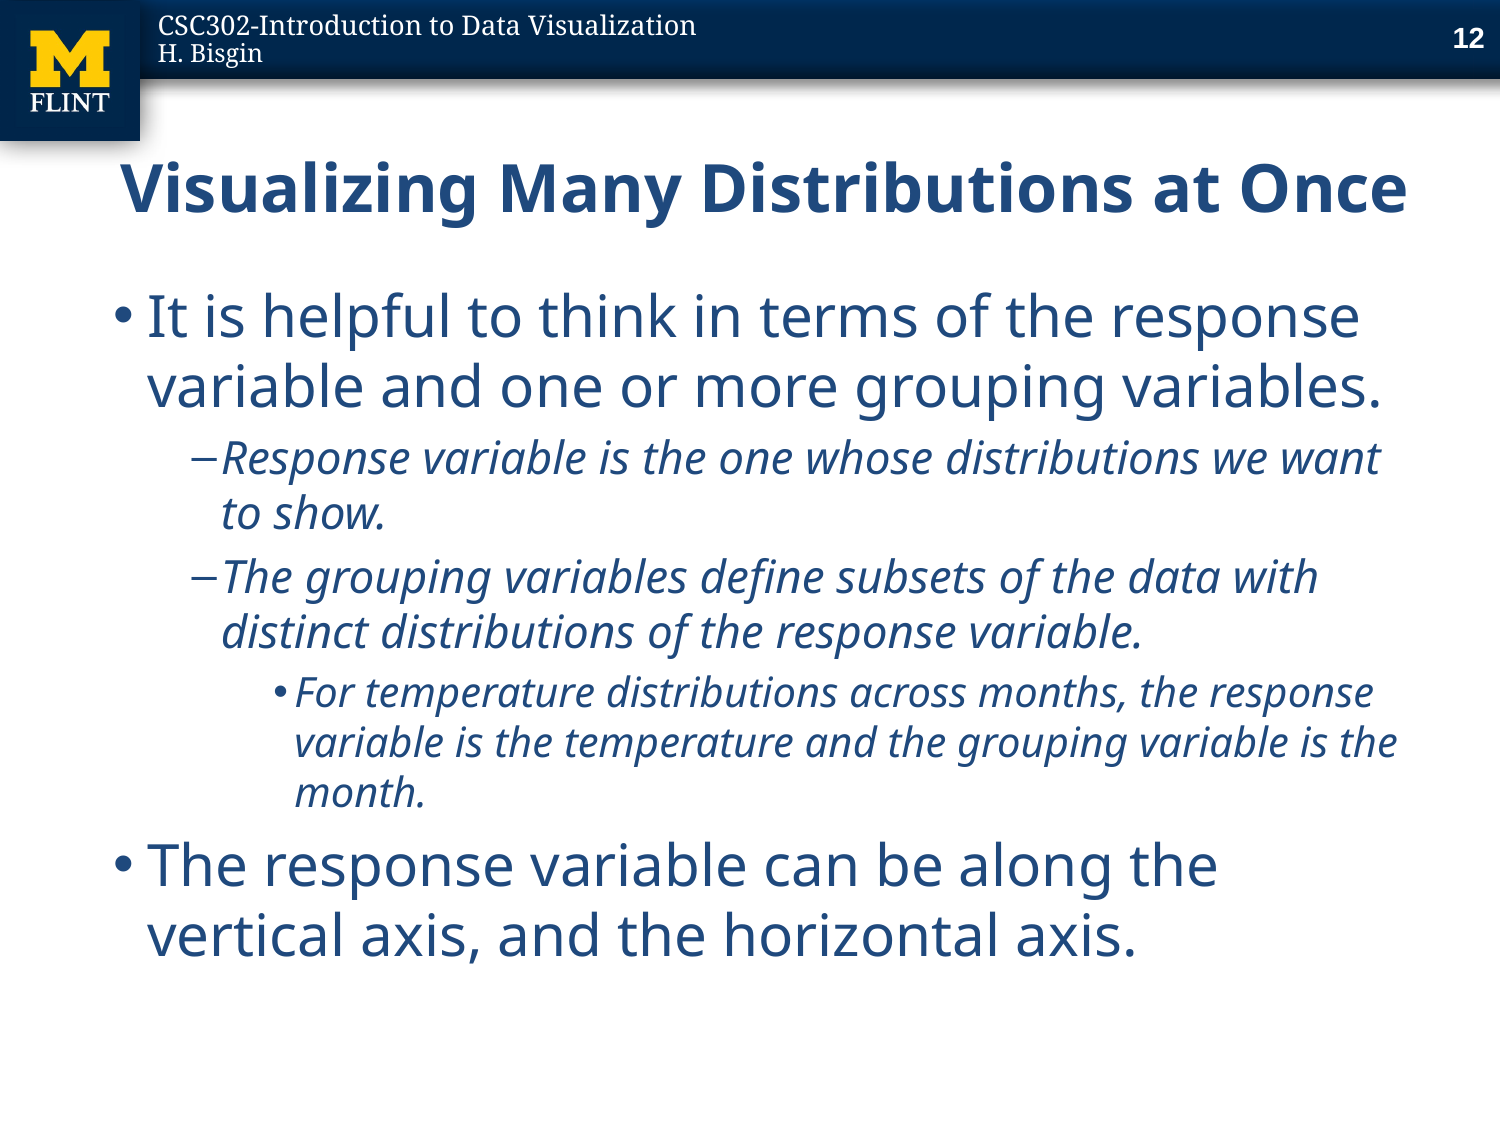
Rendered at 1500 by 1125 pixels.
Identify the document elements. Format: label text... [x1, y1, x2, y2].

slide_number 12 [1149, 6, 1500, 67]
picture [0, 0, 1500, 1122]
title Visualizing Many Distributions at Once [73, 109, 1457, 263]
list It is helpful to think in terms of the response variable and one or more grouping variables. Response variable is the one whose distributions we want to show. The grouping variables define subsets of the data with distinct distributions of the response variable. For temperature distributions across months, the response variable is the temperature and the grouping variable is the month. The response variable can be along the vertical axis, and the horizontal axis. [75, 269, 1425, 990]
